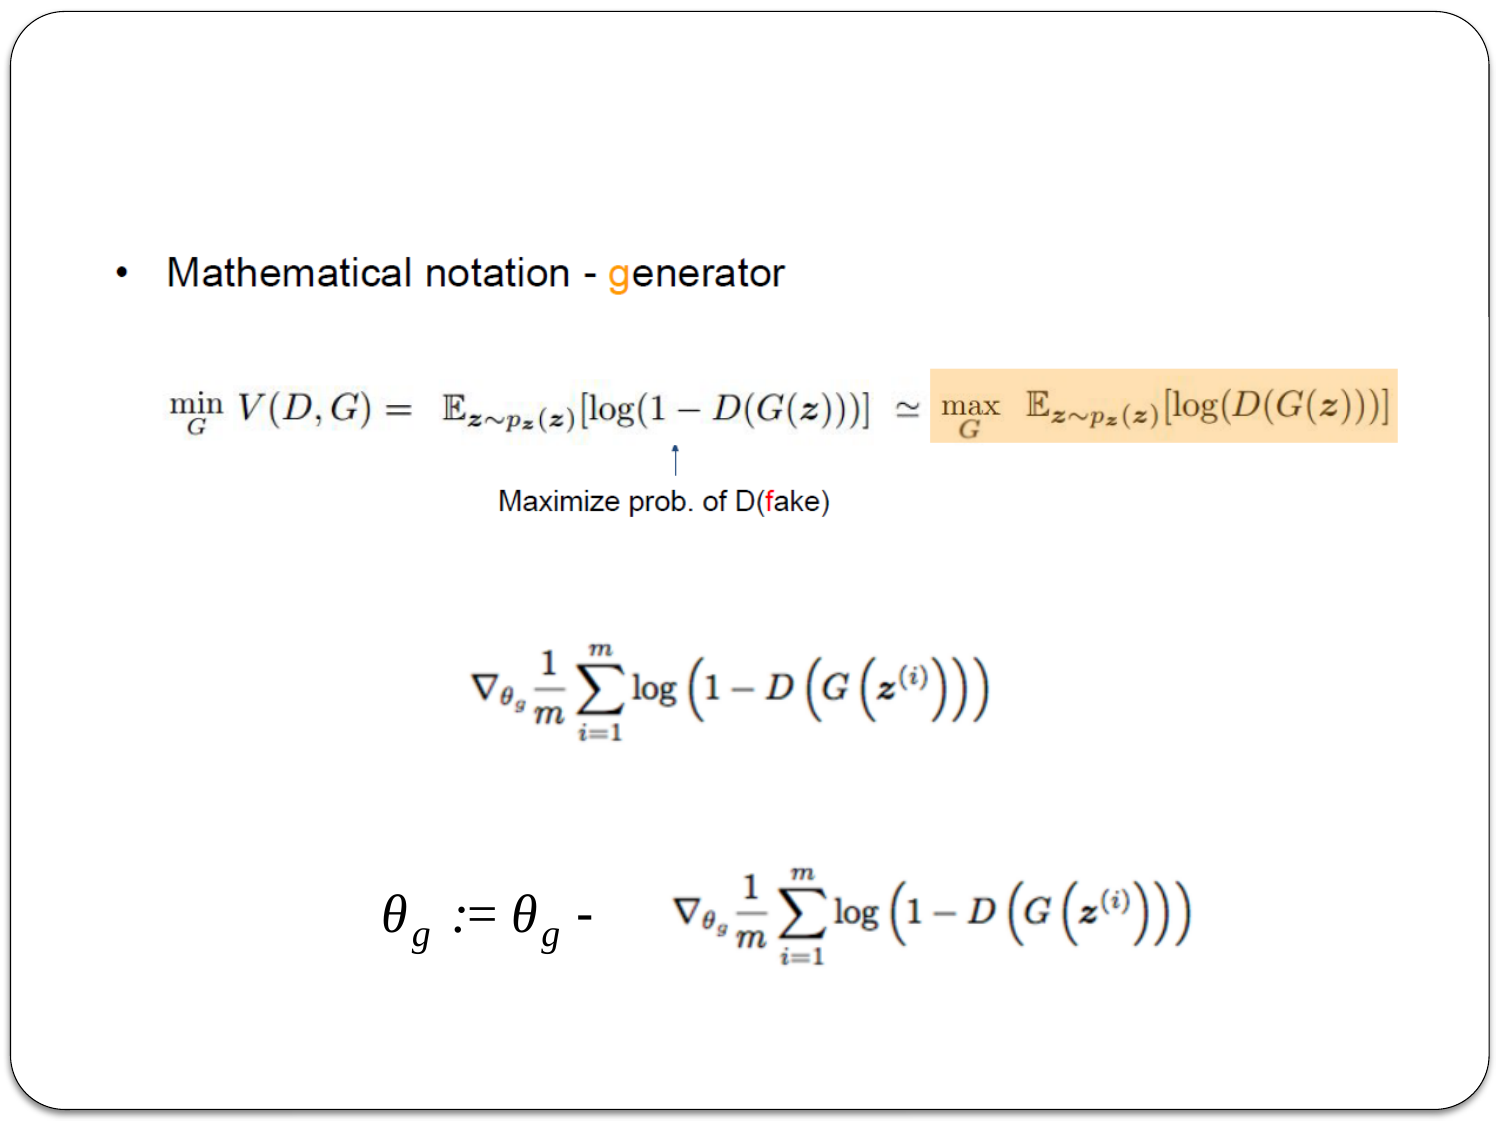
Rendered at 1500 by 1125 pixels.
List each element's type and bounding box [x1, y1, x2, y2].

text_box [373, 878, 623, 971]
picture [104, 243, 1412, 538]
picture [454, 629, 998, 752]
picture [656, 853, 1200, 977]
